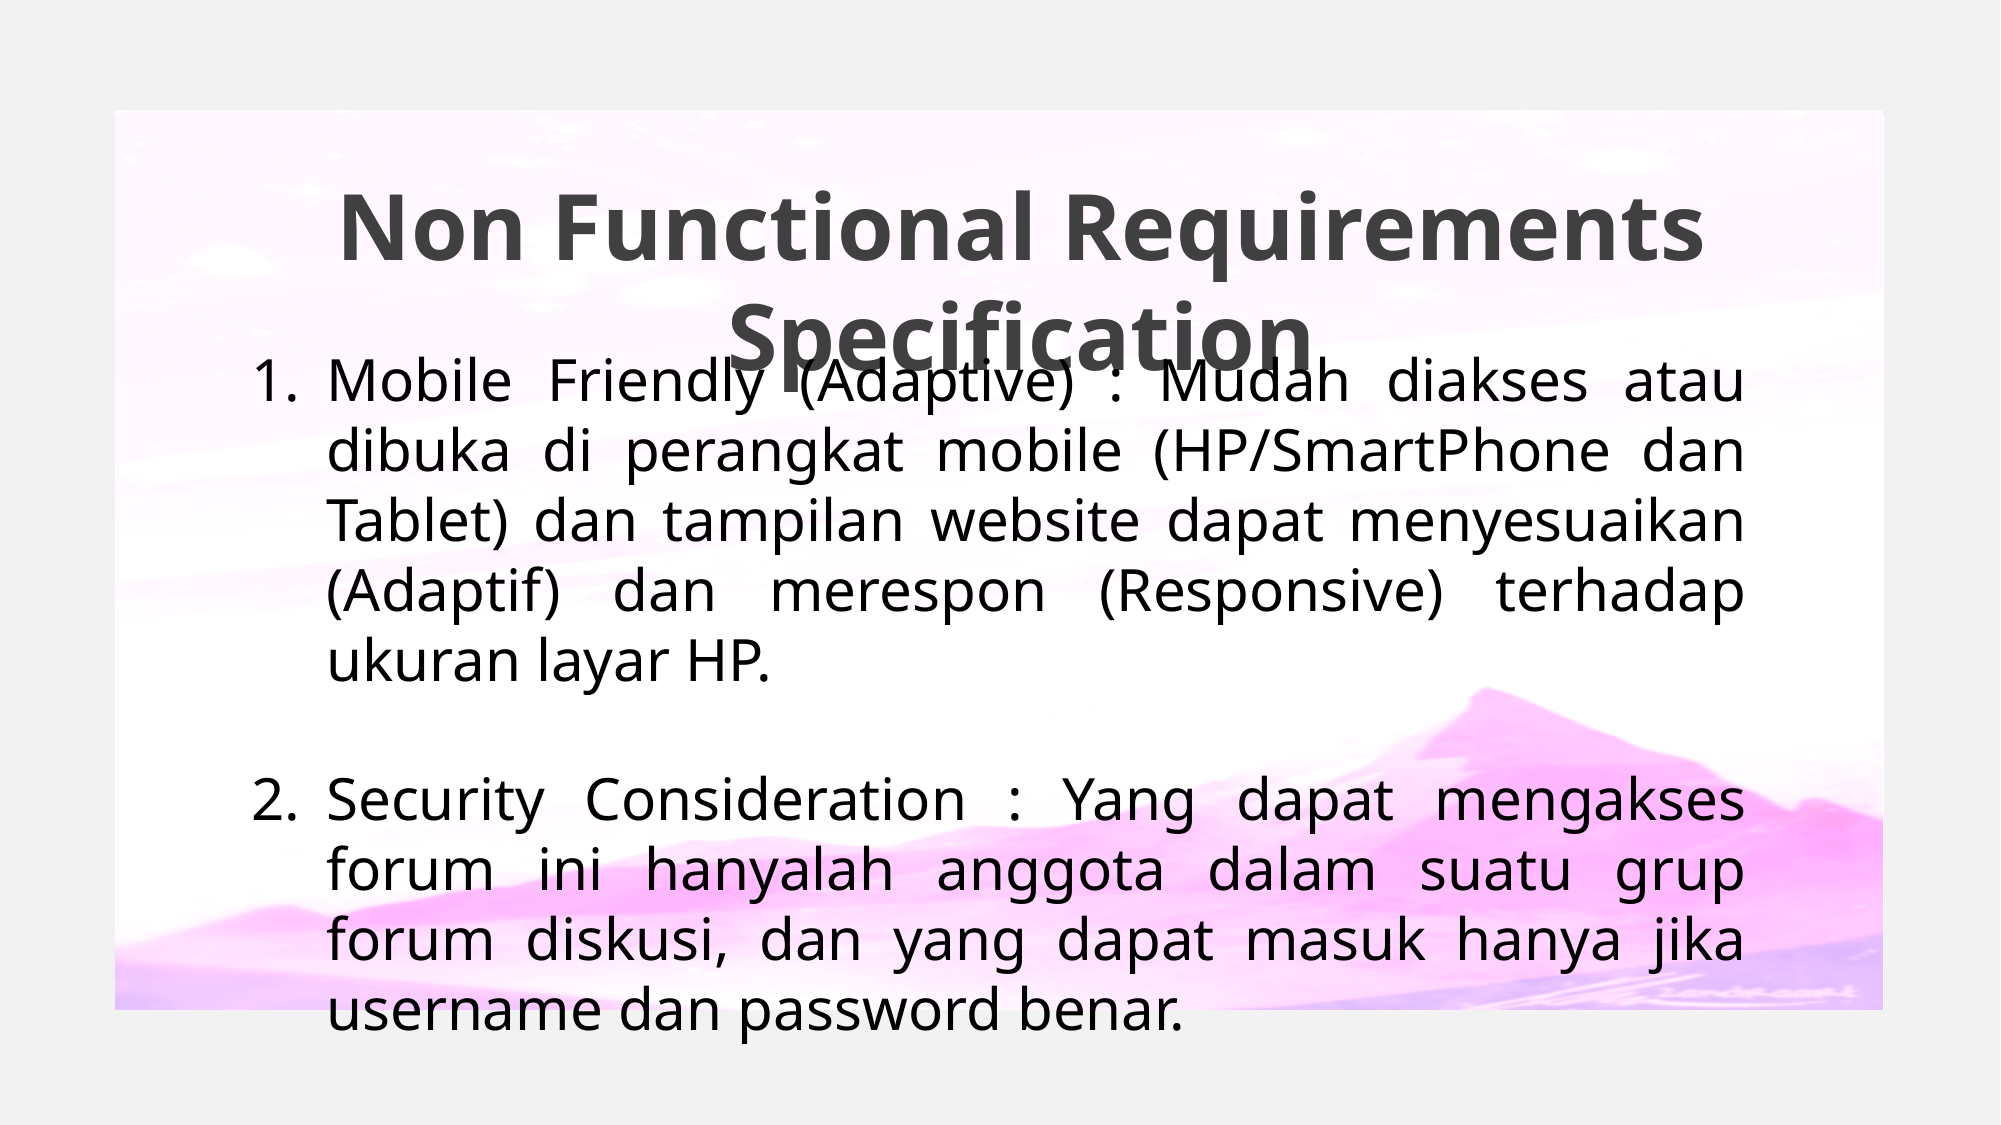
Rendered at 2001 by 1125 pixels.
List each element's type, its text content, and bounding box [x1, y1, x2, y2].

text_box Mobile Friendly (Adaptive) : Mudah diakses atau dibuka di perangkat mobile (HP/SmartPhone dan Tablet) dan tampilan website dapat menyesuaikan (Adaptif) dan merespon (Responsive) terhadap ukuran layar HP. Security Consideration : Yang dapat mengakses forum ini hanyalah anggota dalam suatu grup forum diskusi, dan yang dapat masuk hanya jika username dan password benar. [236, 1010, 1761, 1050]
picture [115, 110, 1883, 1010]
